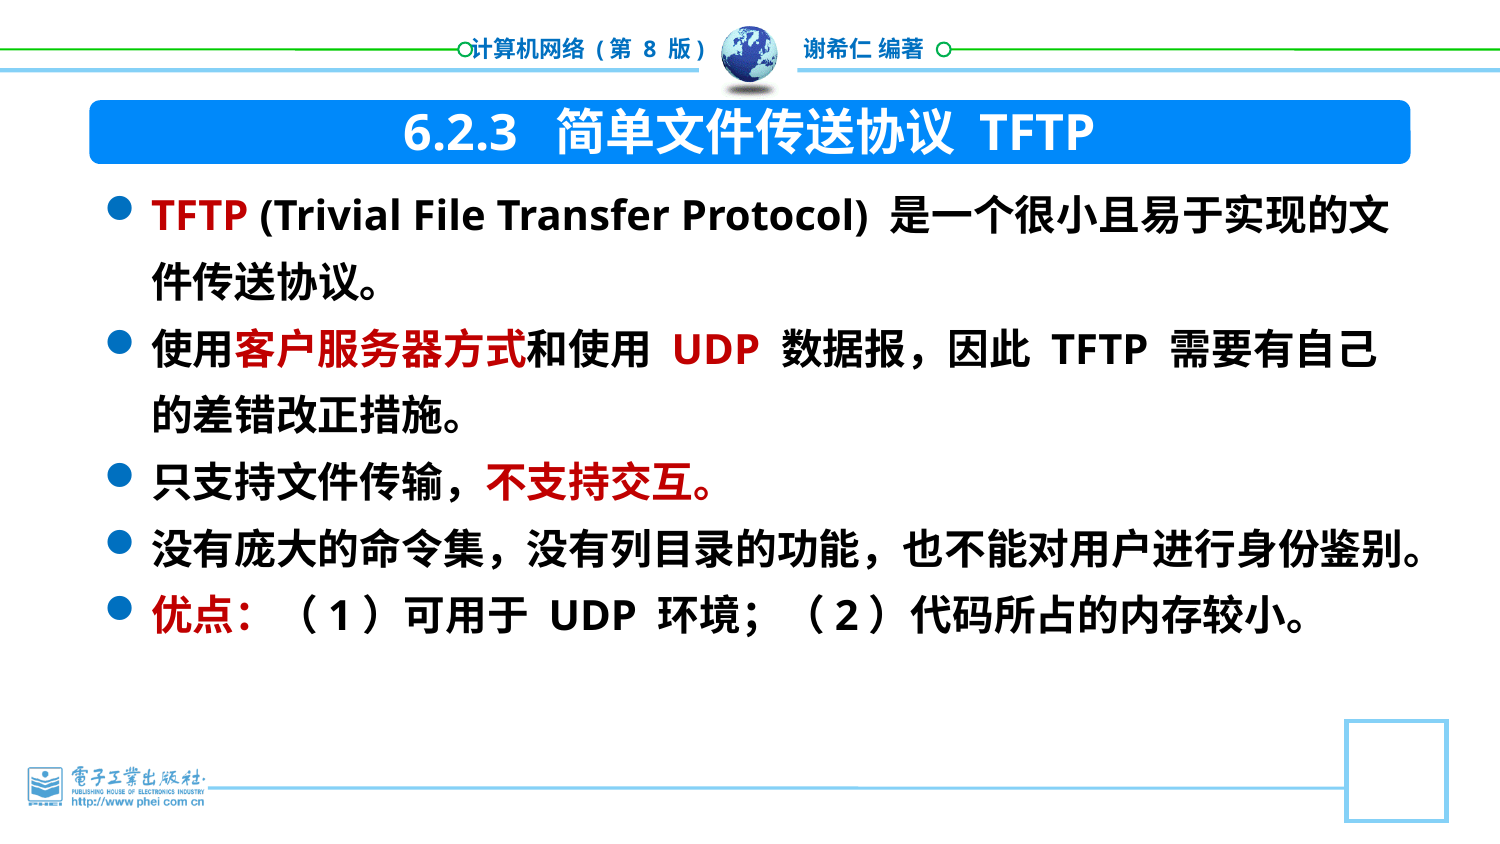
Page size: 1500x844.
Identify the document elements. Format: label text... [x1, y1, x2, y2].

text_box [89, 100, 388, 164]
text_box 6.2.3 简单文件传送协议 TFTP [388, 93, 1111, 165]
text_box TFTP (Trivial File Transfer Protocol) 是一个很小且易于实现的文件传送协议。 使用客户服务器方式和使用 UDP 数据报，因此 TFTP 需要有自己的差错改正措施。 只支持文件传输，不支持交互。 没有庞大的命令集，没有列目录的功能，也不能对用户进行身份鉴别。 优点：（1）可用于 UDP 环境；（2）代码所占的内存较小。 [89, 165, 1433, 647]
text_box [1111, 100, 1411, 164]
picture [719, 24, 779, 93]
picture [23, 764, 208, 809]
